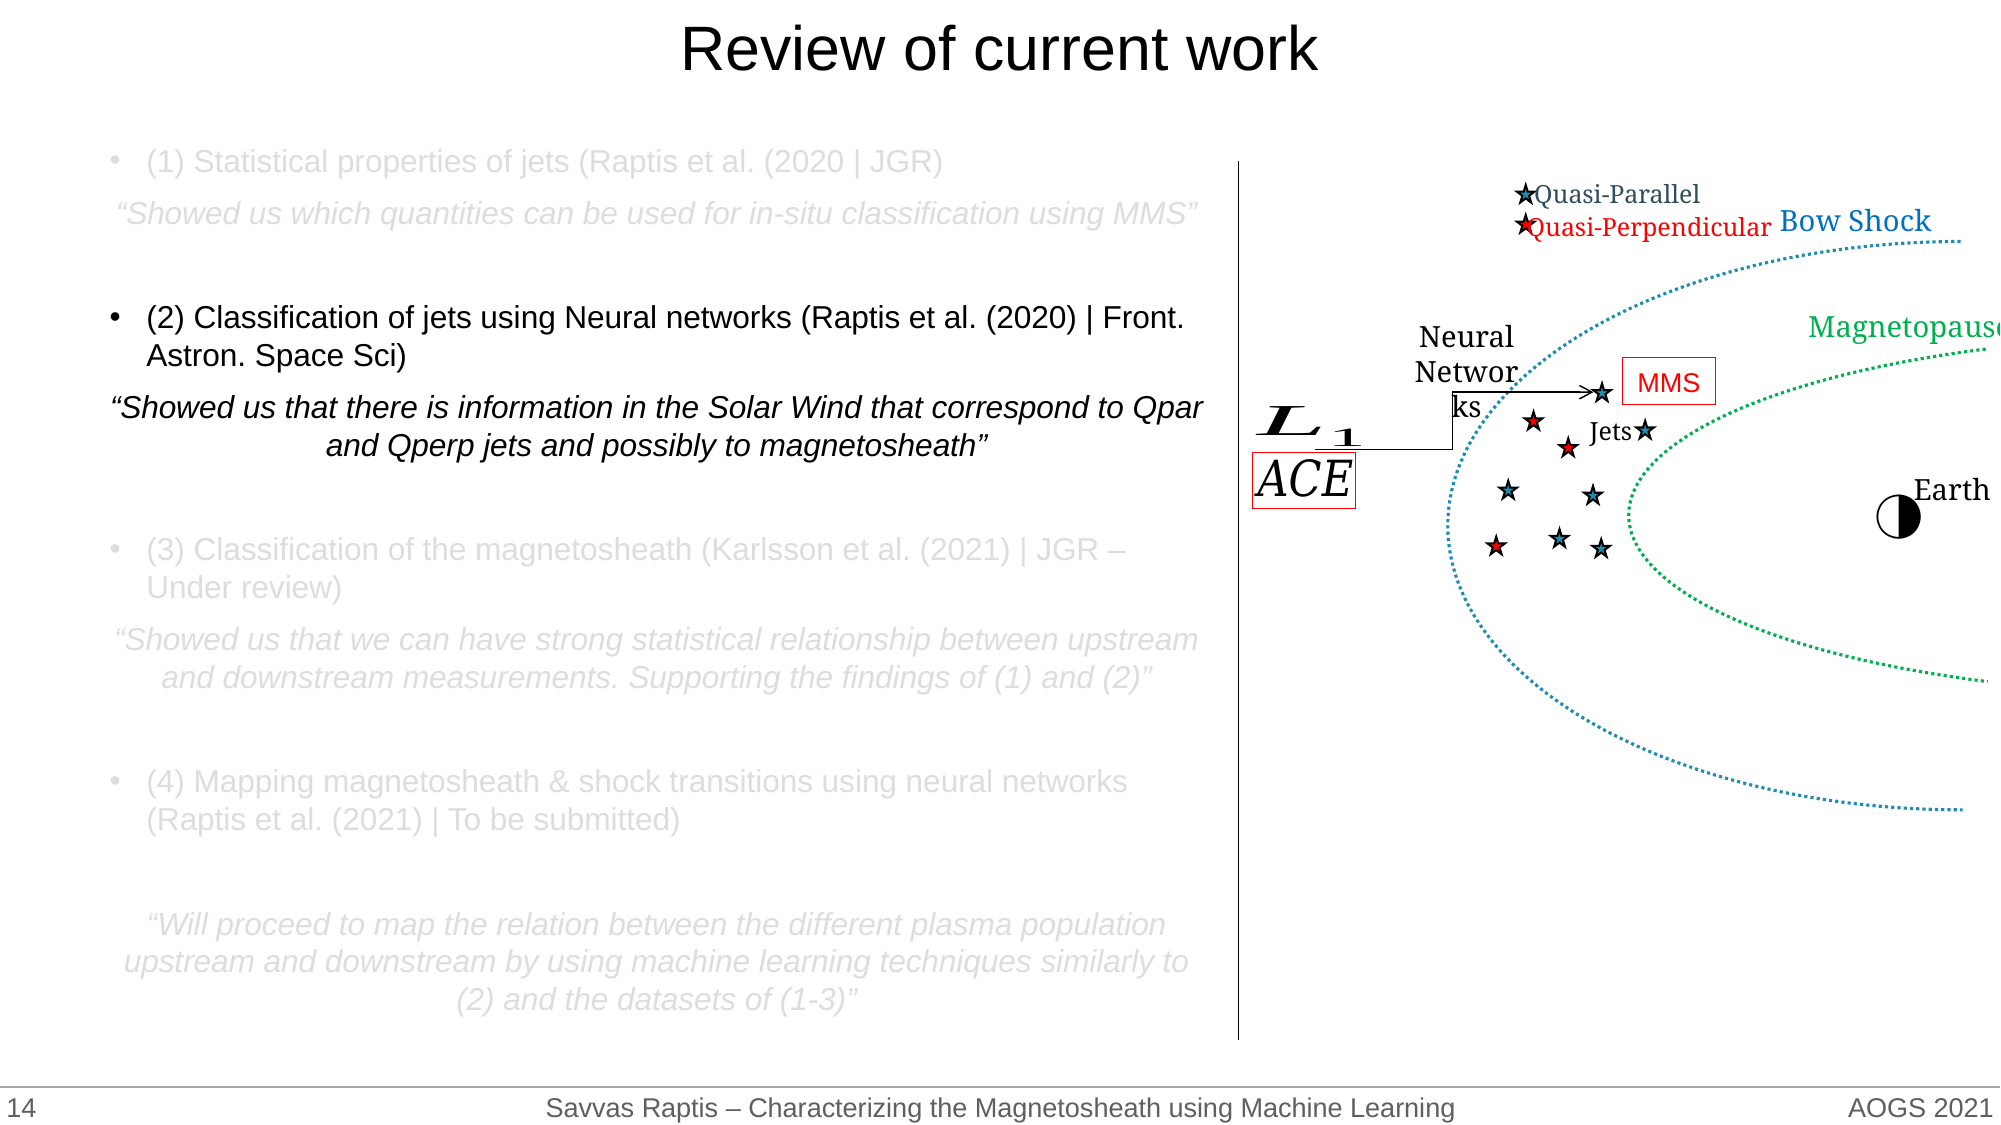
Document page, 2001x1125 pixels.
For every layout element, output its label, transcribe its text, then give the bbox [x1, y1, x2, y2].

text_box Earth [1898, 463, 2000, 514]
text_box [1581, 482, 1605, 507]
text_box [1547, 525, 1572, 550]
text_box [1496, 477, 1521, 502]
picture [1870, 488, 1927, 545]
text_box [1484, 533, 1508, 557]
text_box Bow Shock [1764, 195, 1947, 246]
text_box Quasi-Perpendicular [1511, 203, 1788, 249]
list (1) Statistical properties of jets (Raptis et al. (2020 | JGR) “Showed us which quantities can be used for in-situ classification using MMS” (2) Classification of jets using Neural networks (Raptis et al. (2020) | Front. Astron. Space Sci) “Showed us that there is information in the Solar Wind that correspond to Qpar and Qperp jets and possibly to magnetosheath” (3) Classification of the magnetosheath (Karlsson et al. (2021) | JGR – Under review) “Showed us that we can have strong statistical relationship between upstream and downstream measurements. Supporting the findings of (1) and (2)” (4) Mapping magnetosheath & shock transitions using neural networks (Raptis et al. (2021) | To be submitted) “Will proceed to map the relation between the different plasma population upstream and downstream by using machine learning techniques similarly to (2) and the datasets of (1-3)” [94, 133, 1219, 1084]
text_box Neural Networks [1392, 311, 1542, 390]
text_box Jets [1574, 408, 1647, 453]
text_box MMS [1622, 357, 1716, 405]
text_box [1315, 390, 1594, 450]
text_box [1589, 535, 1613, 560]
text_box [1560, 450, 1576, 459]
text_box [1633, 417, 1657, 442]
text_box Magnetopause [1793, 300, 2000, 351]
text_box [1447, 240, 1963, 811]
text_box Quasi-Parallel [1519, 171, 1716, 203]
text_box [1627, 351, 2000, 684]
text_box [1590, 379, 1614, 404]
title Review of current work [94, 7, 1906, 84]
